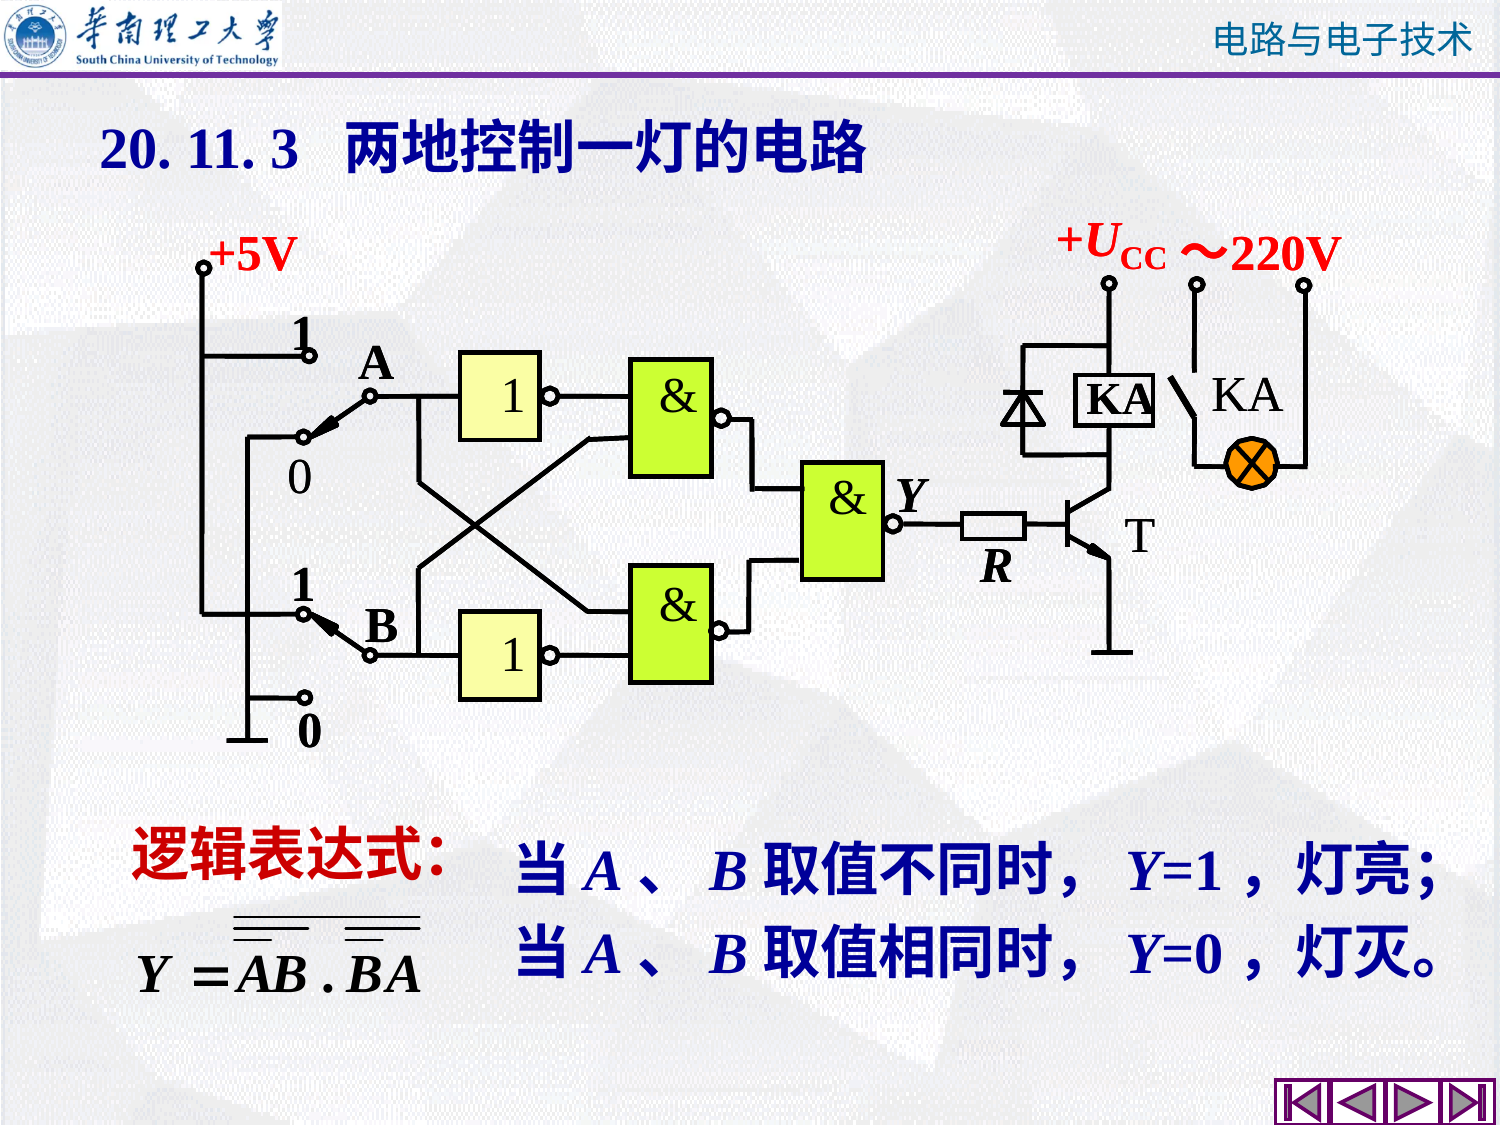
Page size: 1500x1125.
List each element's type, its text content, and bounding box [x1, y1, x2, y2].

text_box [130, 902, 431, 1018]
picture [1, 0, 1500, 72]
picture [1, 78, 1500, 1125]
text_box 20. 11. 3 两地控制一灯的电路 [99, 109, 868, 180]
text_box 当A、B取值不同时，Y=1，灯亮； 当A、B取值相同时，Y=0，灯灭。 [497, 810, 1486, 993]
text_box 逻辑表达式： [116, 810, 496, 895]
